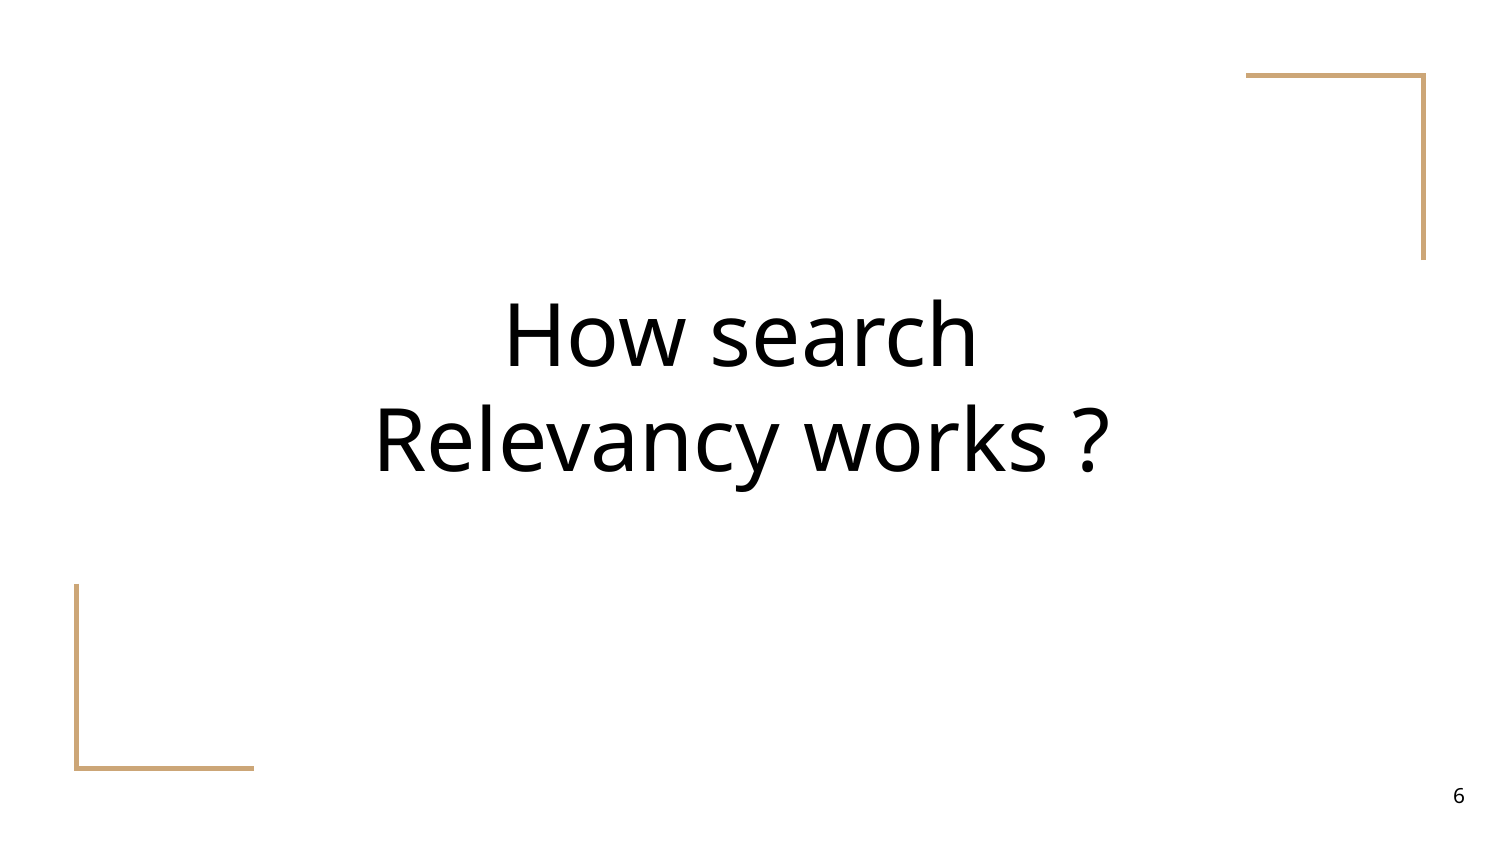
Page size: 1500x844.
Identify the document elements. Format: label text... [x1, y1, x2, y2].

slide_number ‹#› [1389, 764, 1480, 830]
title How search Relevancy works ? [275, 293, 1207, 475]
